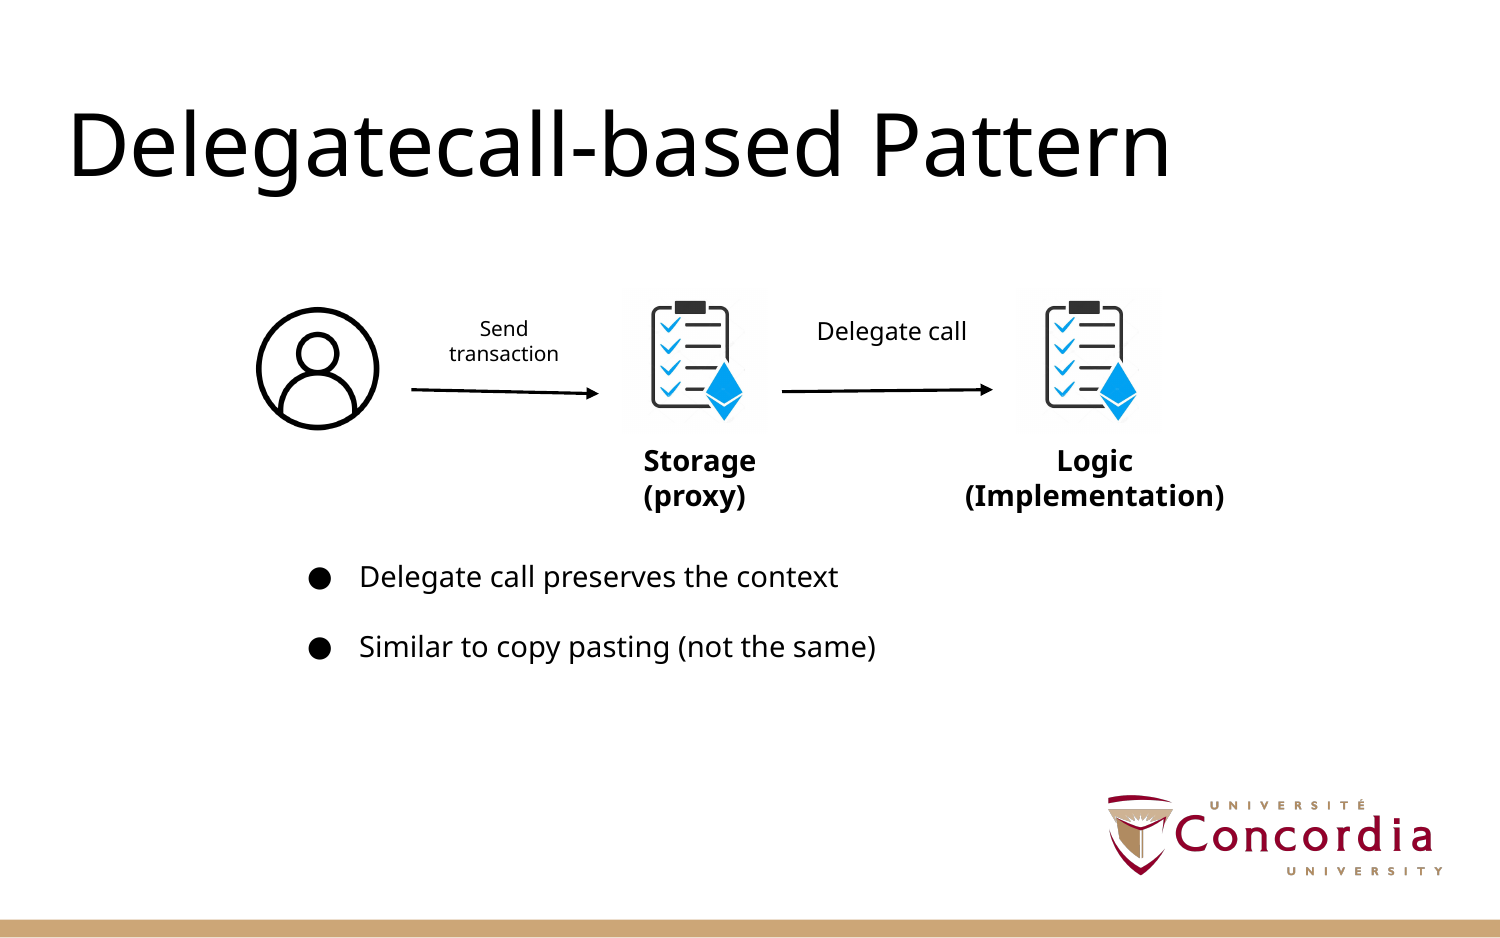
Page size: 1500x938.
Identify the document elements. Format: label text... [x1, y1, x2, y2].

picture [1108, 795, 1464, 878]
picture [249, 300, 386, 437]
text_box Send transaction [410, 300, 598, 381]
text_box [411, 389, 600, 394]
title Delegatecall-based Pattern [51, 57, 1449, 210]
text_box Delegate call [798, 300, 986, 361]
text_box Logic (Implementation) [944, 427, 1246, 527]
picture [622, 287, 768, 434]
picture [1016, 287, 1162, 434]
text_box Delegate call preserves the context Similar to copy pasting (not the same) [269, 543, 1209, 678]
text_box Storage (proxy) [628, 427, 774, 527]
